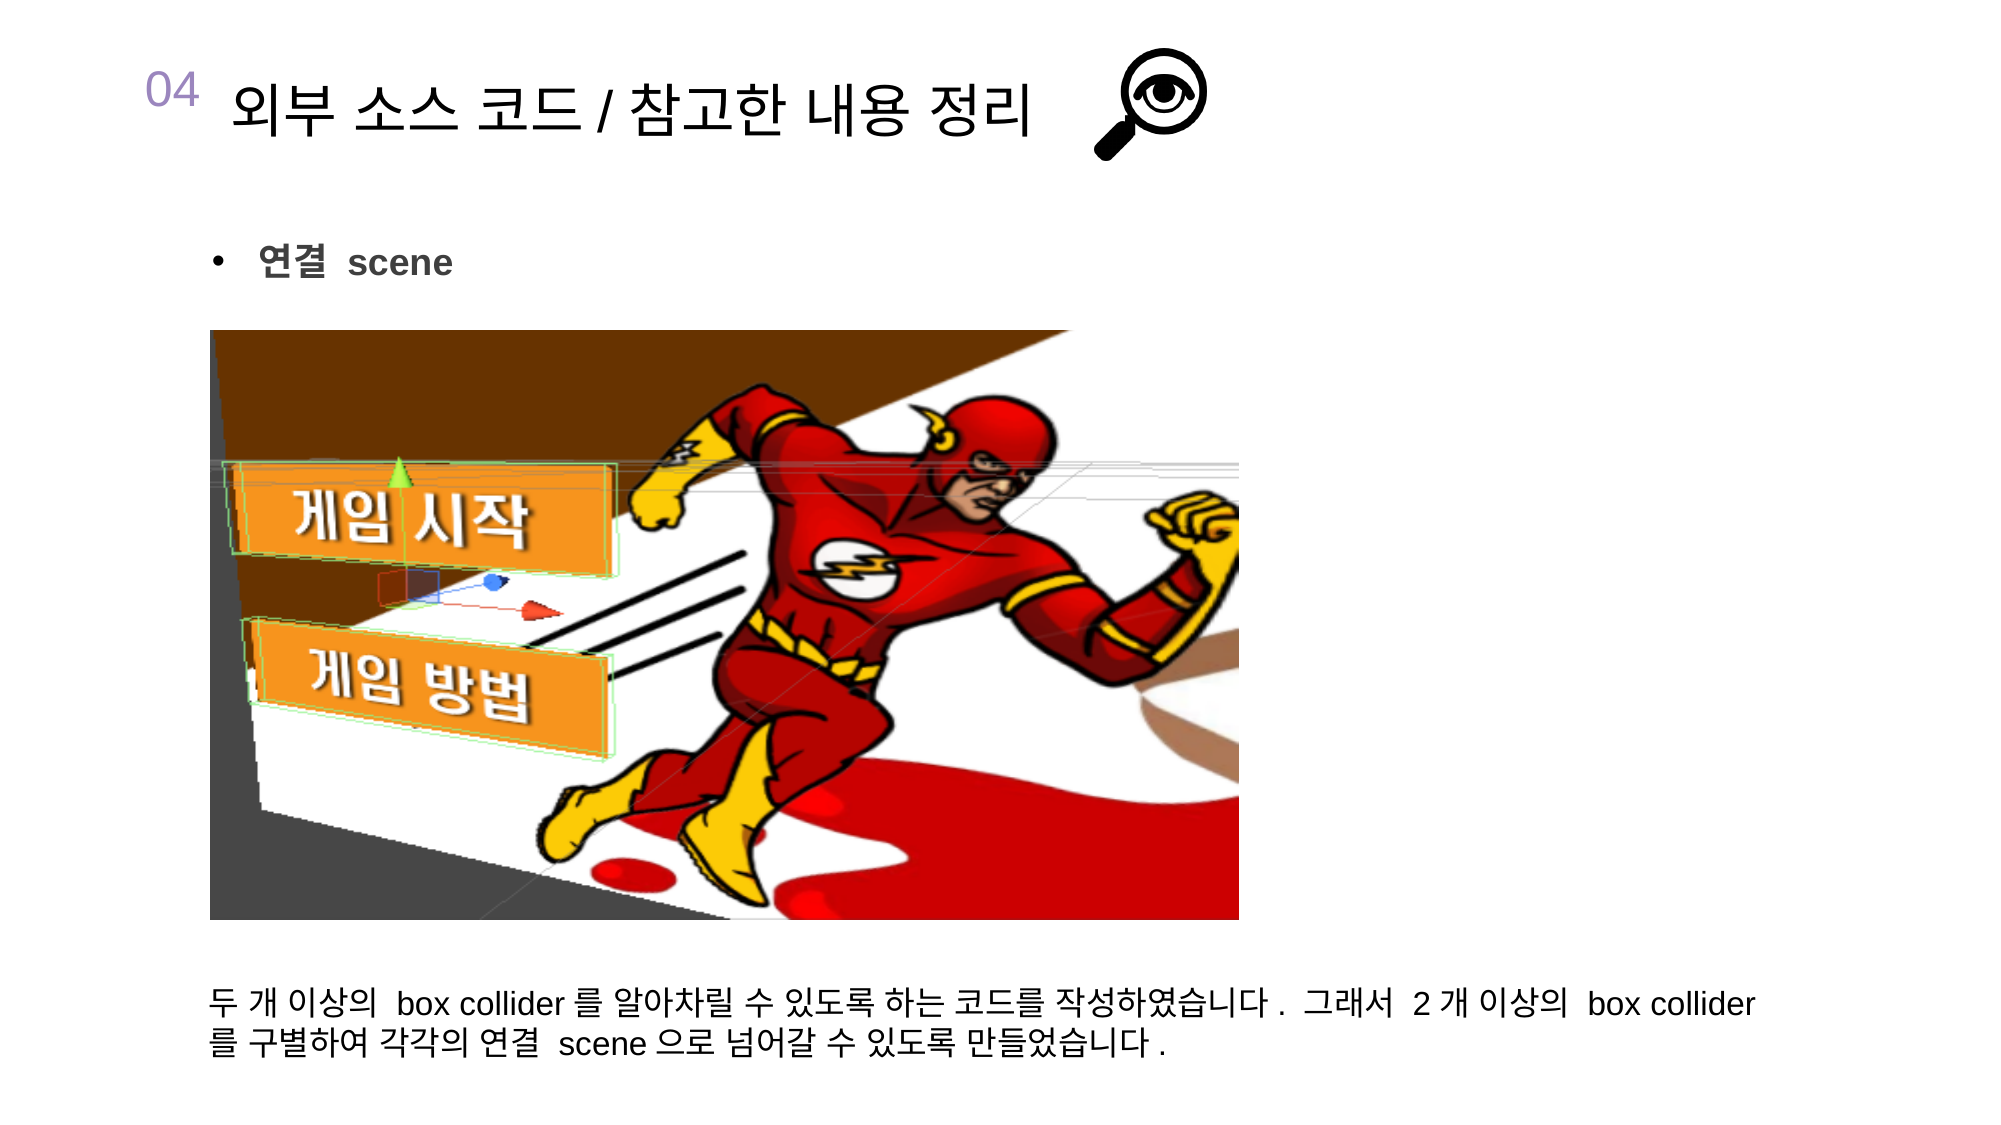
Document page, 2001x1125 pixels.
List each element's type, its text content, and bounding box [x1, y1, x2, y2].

text_box 두 개 이상의 box collider를 알아차릴 수 있도록 하는 코드를 작성하였습니다. 그래서 2개 이상의 box collider를 구별하여 각각의 연결 scene으로 넘어갈 수 있도록 만들었습니다. [193, 974, 1780, 1070]
picture [1094, 48, 1208, 162]
text_box 연결 scene [196, 207, 1012, 291]
text_box 외부 소스 코드/참고한 내용 정리 [215, 31, 1113, 145]
picture [210, 329, 1239, 920]
text_box 04 [87, 48, 258, 161]
